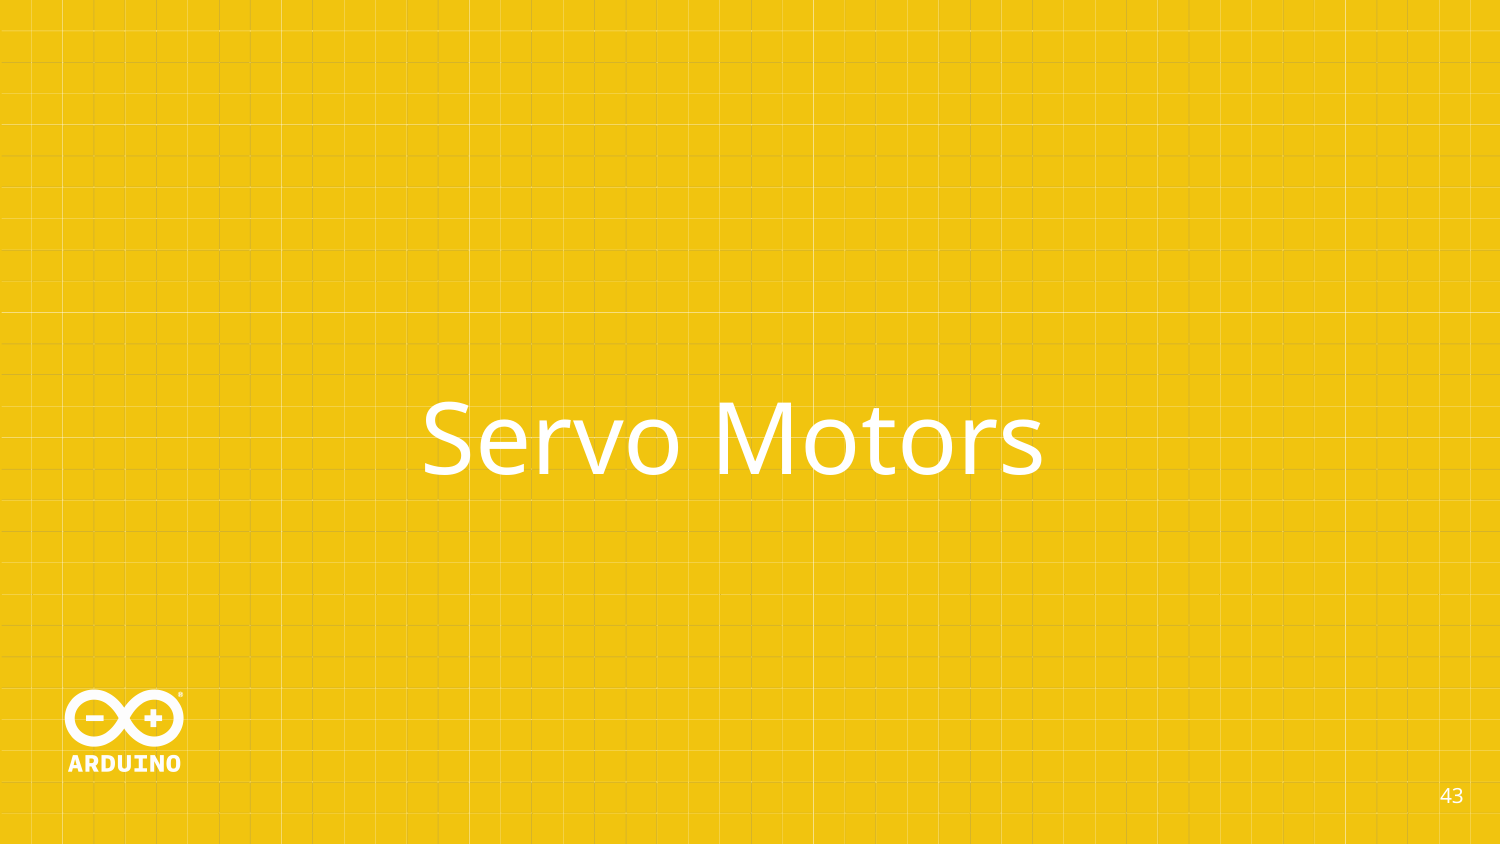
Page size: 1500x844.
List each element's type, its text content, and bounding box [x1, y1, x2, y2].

picture [0, 0, 1500, 844]
slide_number ‹#› [1388, 764, 1479, 830]
title Servo Motors [66, 308, 1428, 561]
